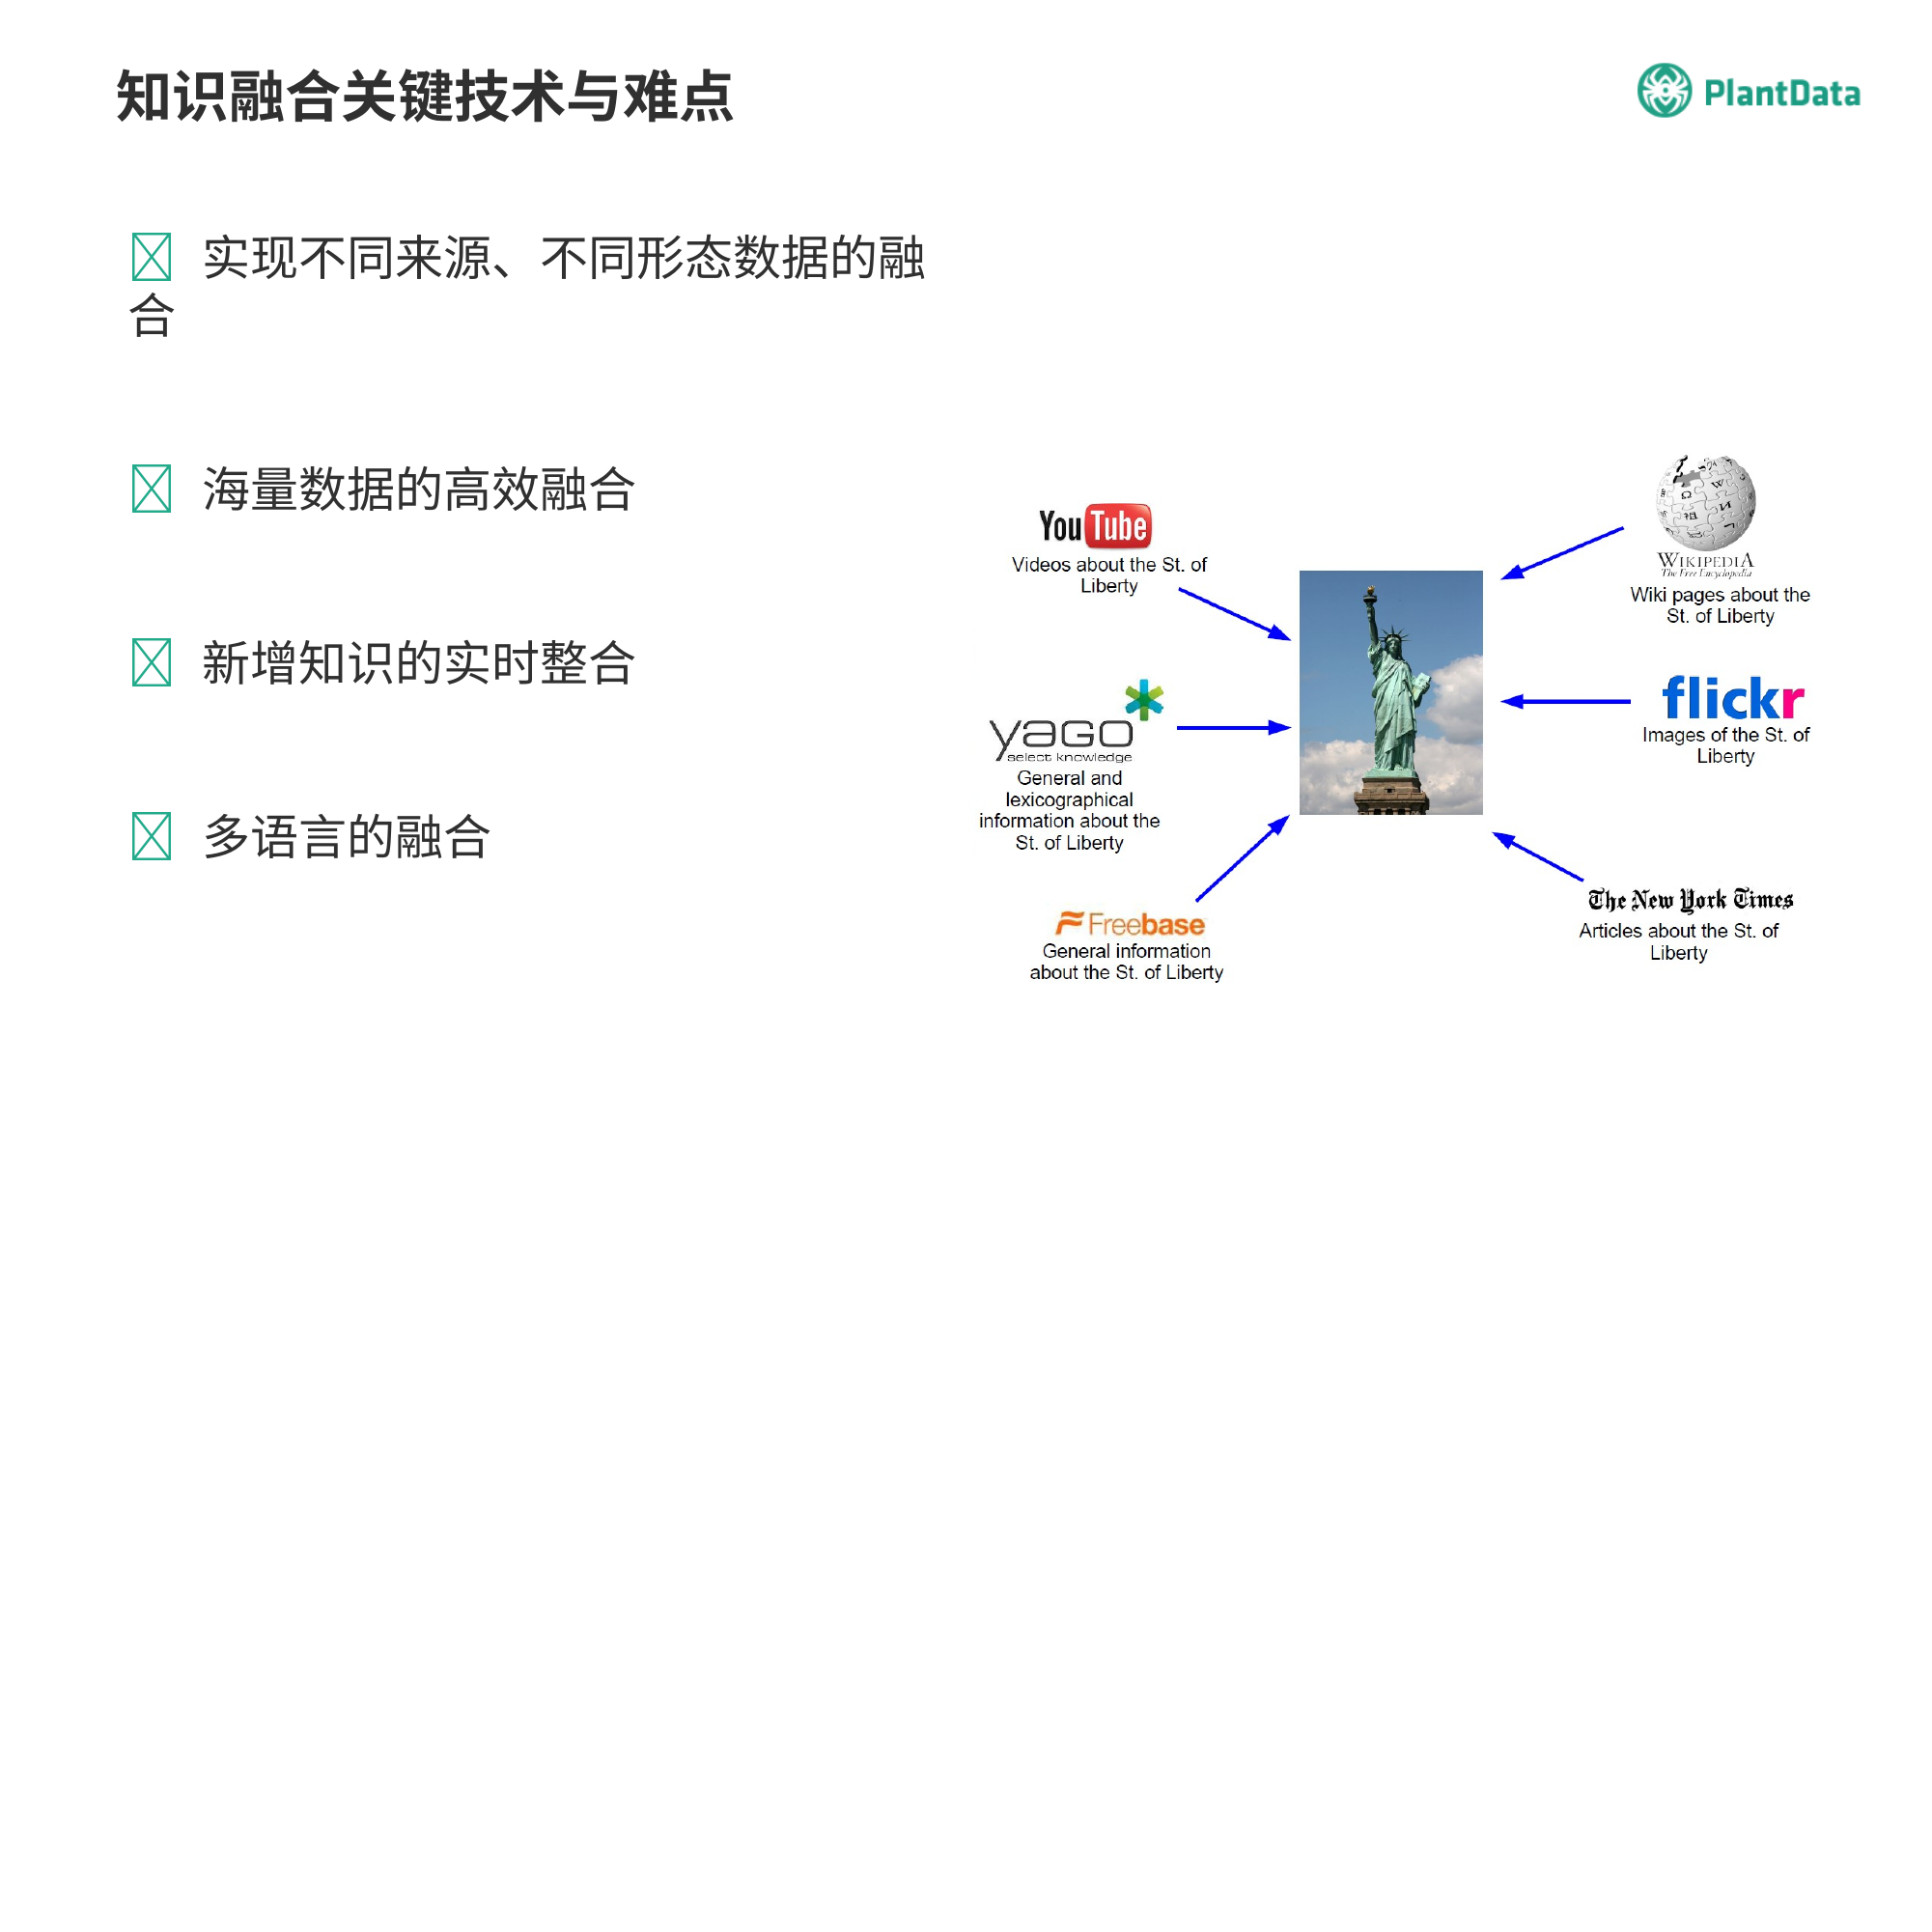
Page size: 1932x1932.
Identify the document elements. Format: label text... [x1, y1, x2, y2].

text_box 知识融合关键技术与难点 [114, 60, 739, 131]
text_box  实现不同来源、不同形态数据的融合  海量数据的高效融合  新增知识的实时整合  多语言的融合 [126, 227, 958, 809]
text_box [968, 428, 1814, 988]
picture [1631, 59, 1866, 121]
